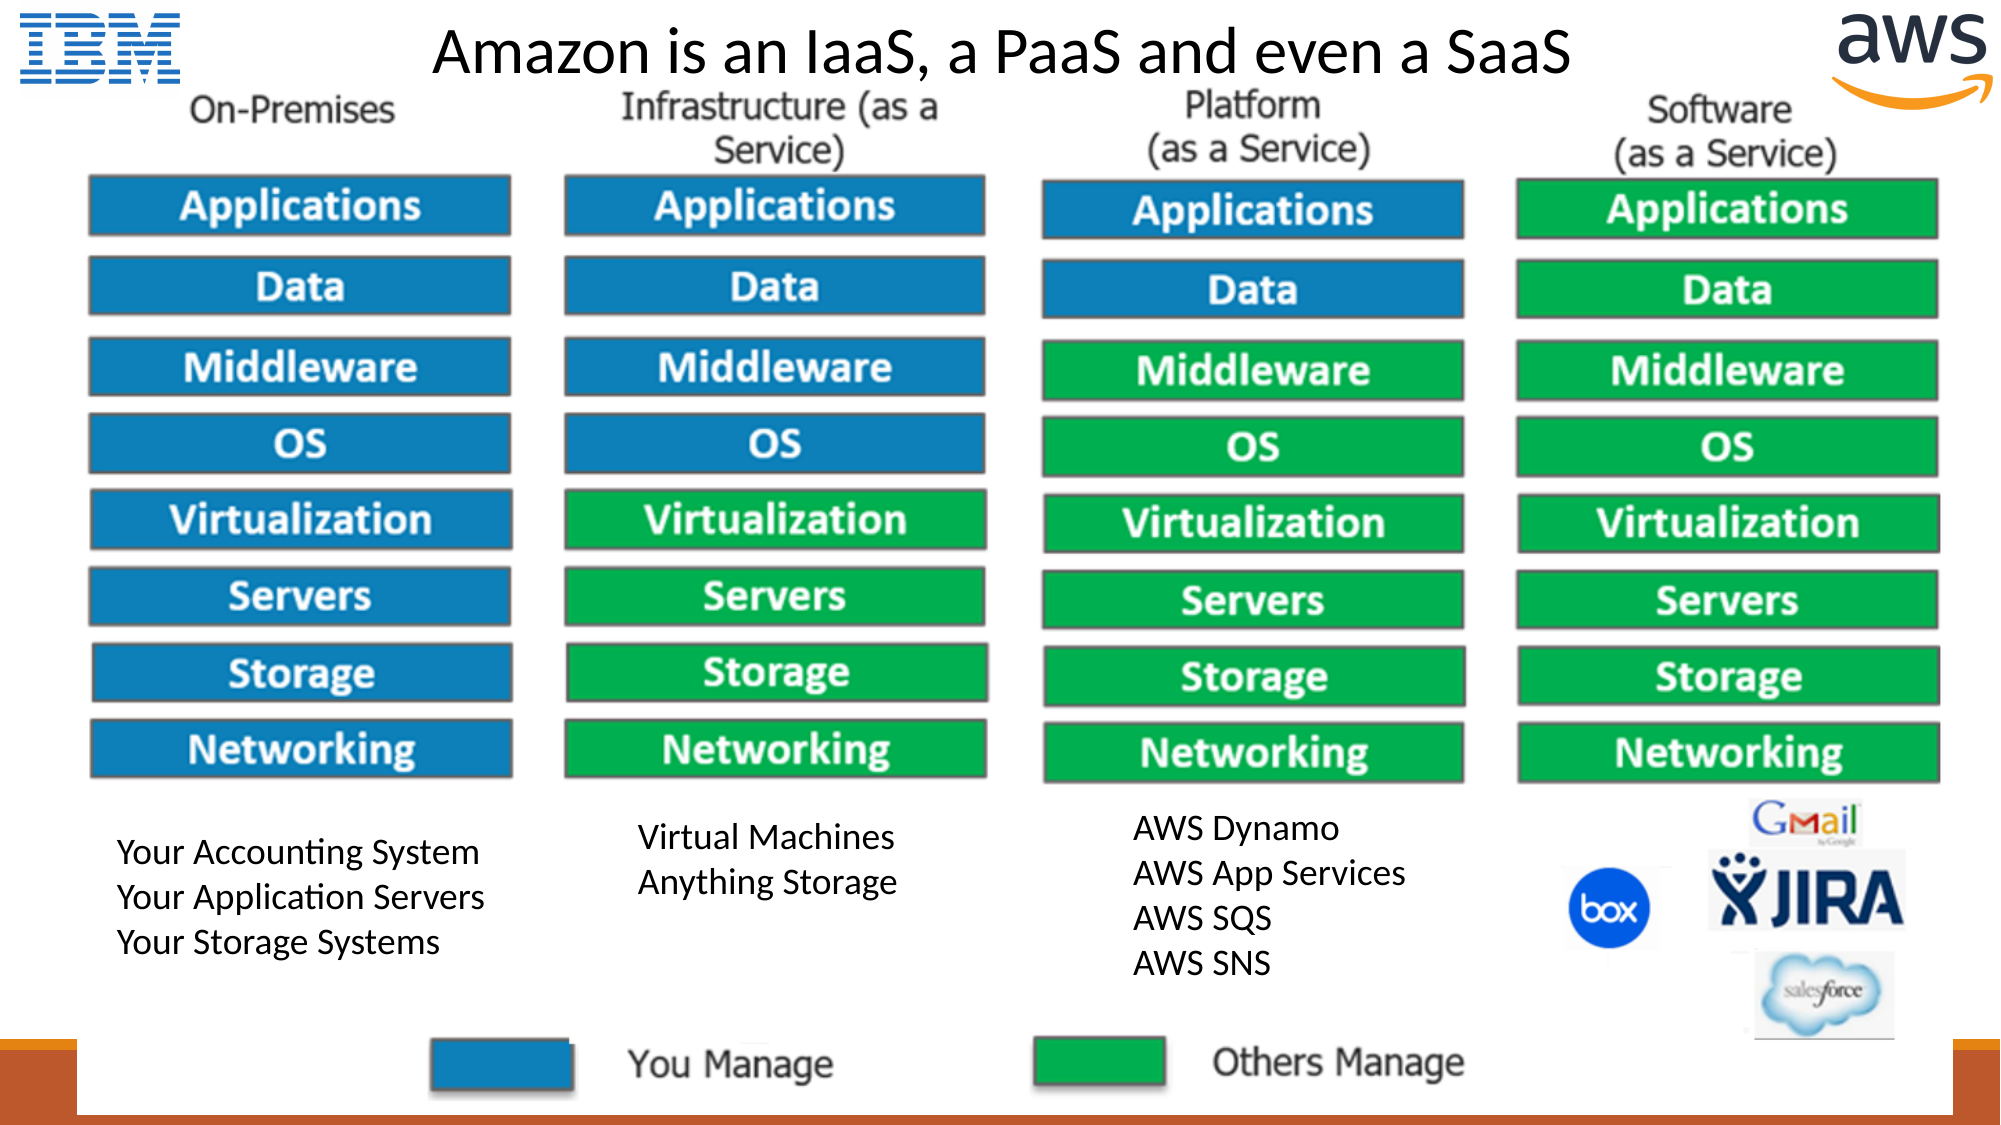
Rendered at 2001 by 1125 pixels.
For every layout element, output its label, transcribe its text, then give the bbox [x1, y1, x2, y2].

picture [19, 0, 2000, 1115]
text_box Amazon is an IaaS, a PaaS and even a SaaS [417, 0, 1588, 65]
